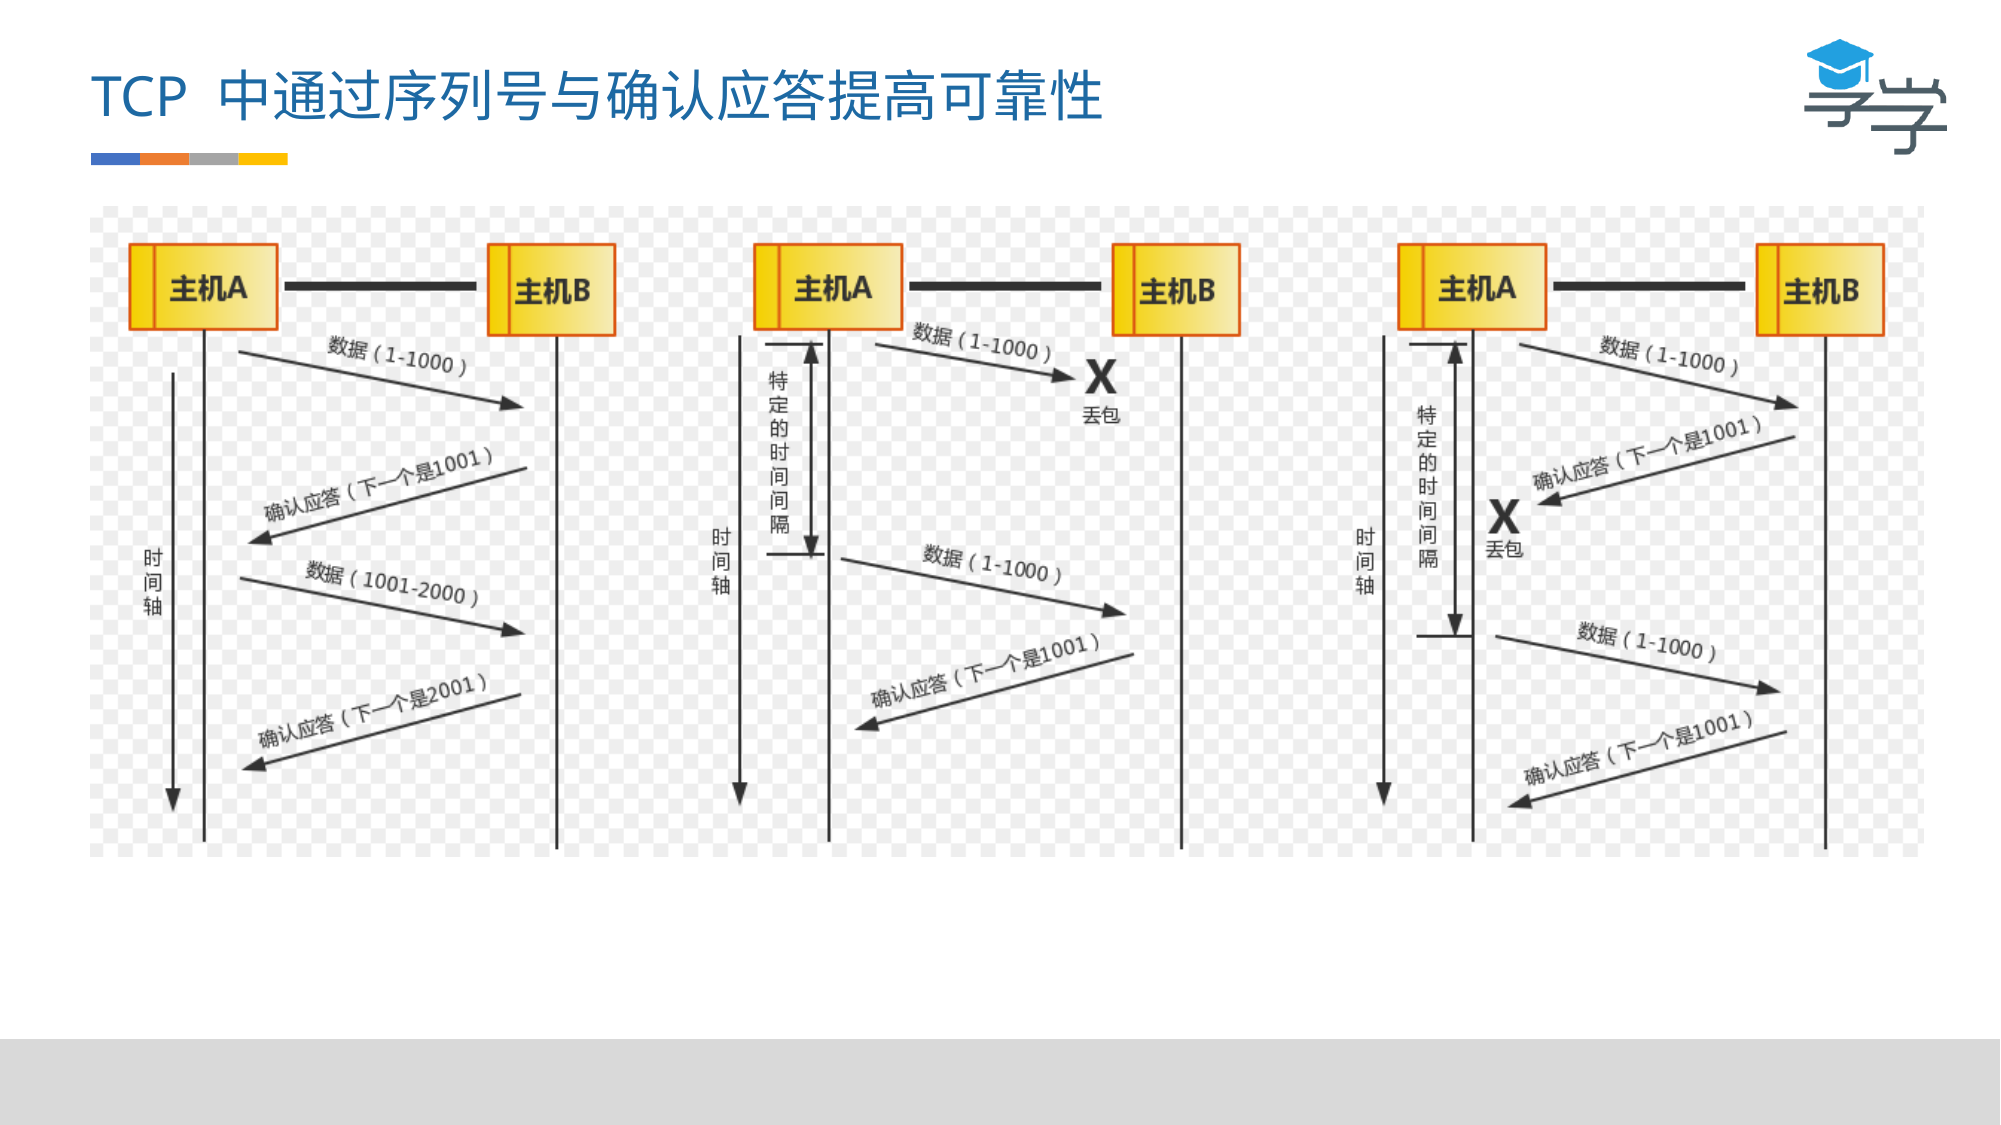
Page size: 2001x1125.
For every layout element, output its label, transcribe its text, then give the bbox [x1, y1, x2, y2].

text_box TCP 中通过序列号与确认应答提高可靠性 [90, 60, 1118, 128]
picture [90, 206, 1924, 857]
picture [1799, 20, 1952, 173]
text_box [90, 152, 288, 166]
